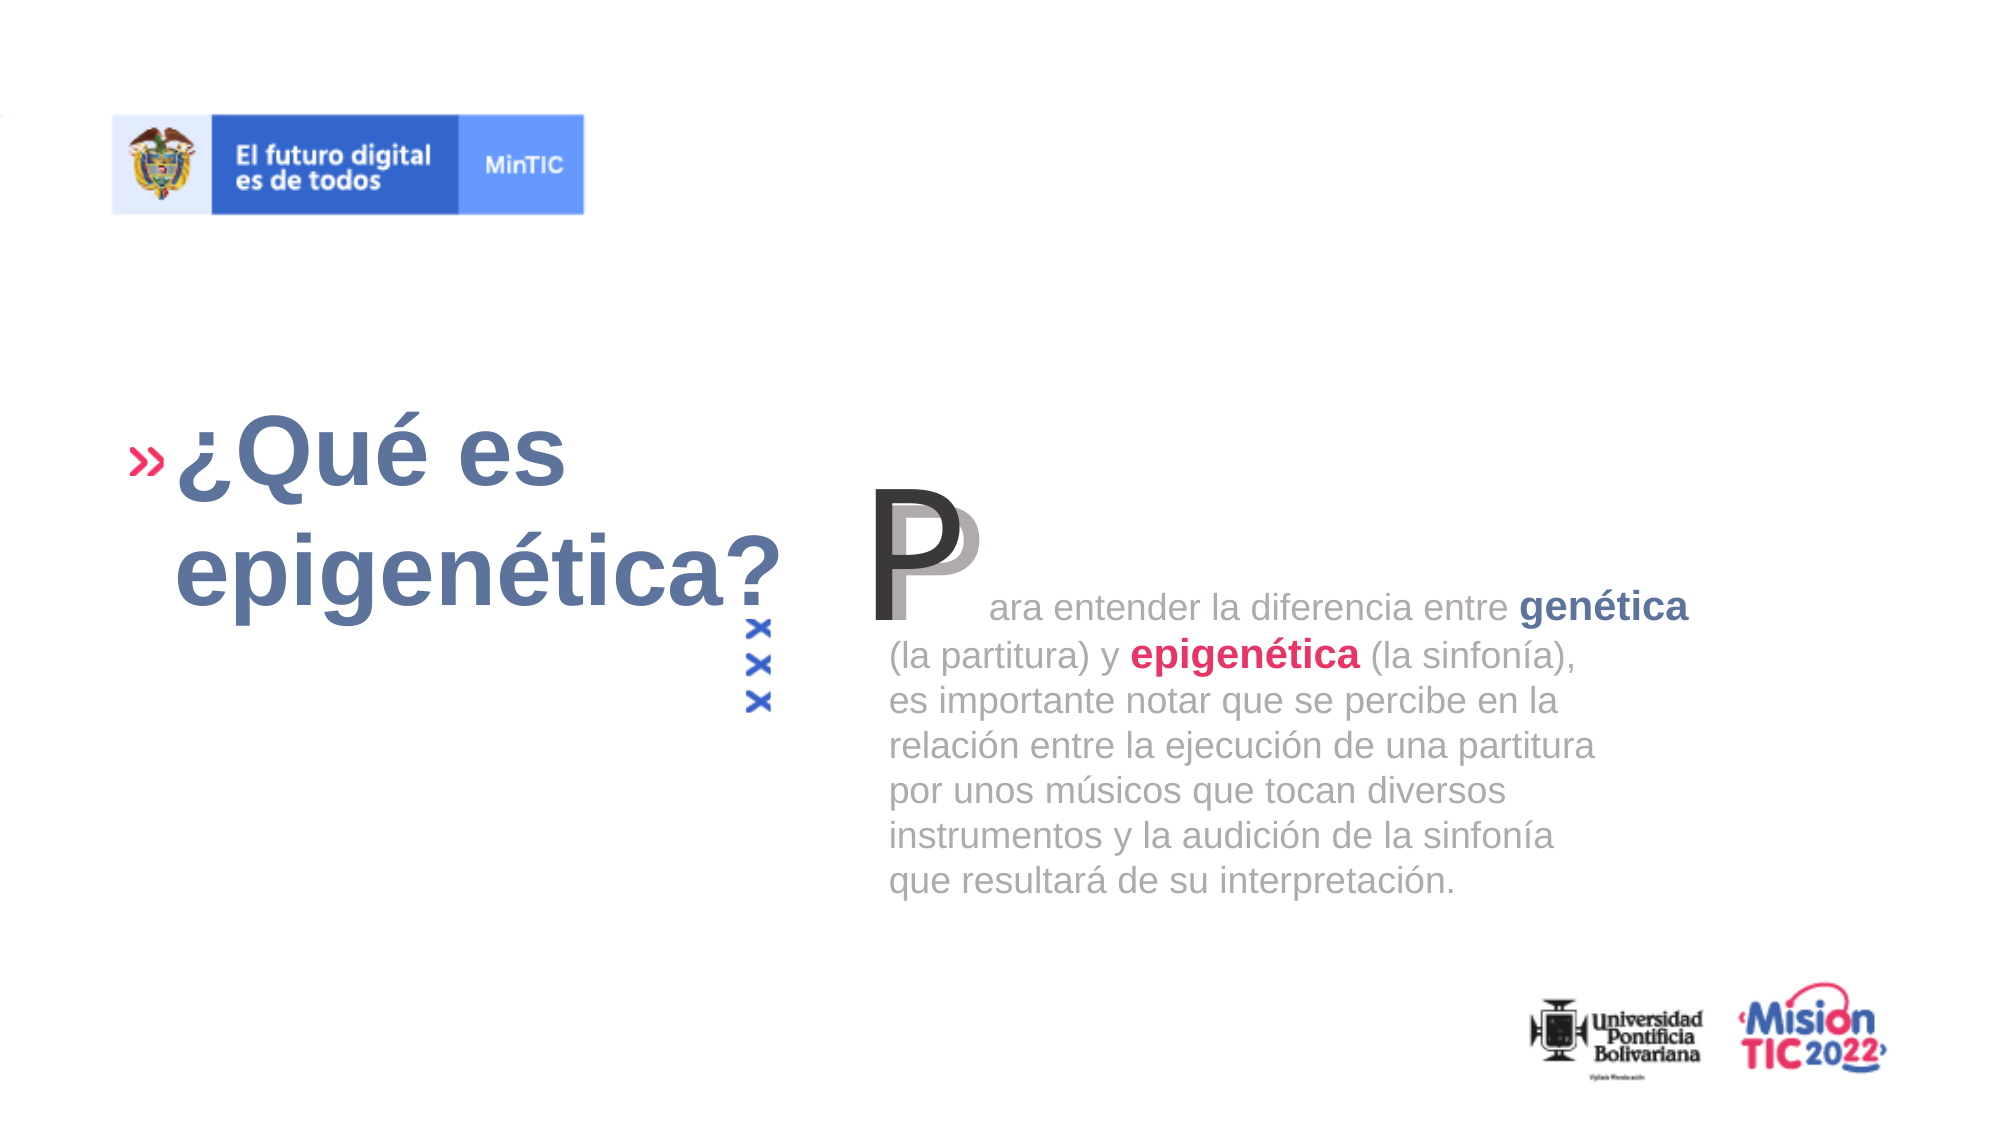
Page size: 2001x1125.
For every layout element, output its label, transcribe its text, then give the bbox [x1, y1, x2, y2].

text_box (la partitura) y epigenética (la sinfonía), es importante notar que se percibe en la relación entre la ejecución de una partitura por unos músicos que tocan diversos instrumentos y la audición de la sinfonía que resultará de su interpretación. [874, 619, 1641, 909]
text_box ¿Qué es epigenética? [159, 377, 861, 633]
text_box P [844, 430, 904, 665]
text_box Para entender la diferencia entre genética [904, 445, 1713, 661]
picture [0, 1, 2000, 1124]
